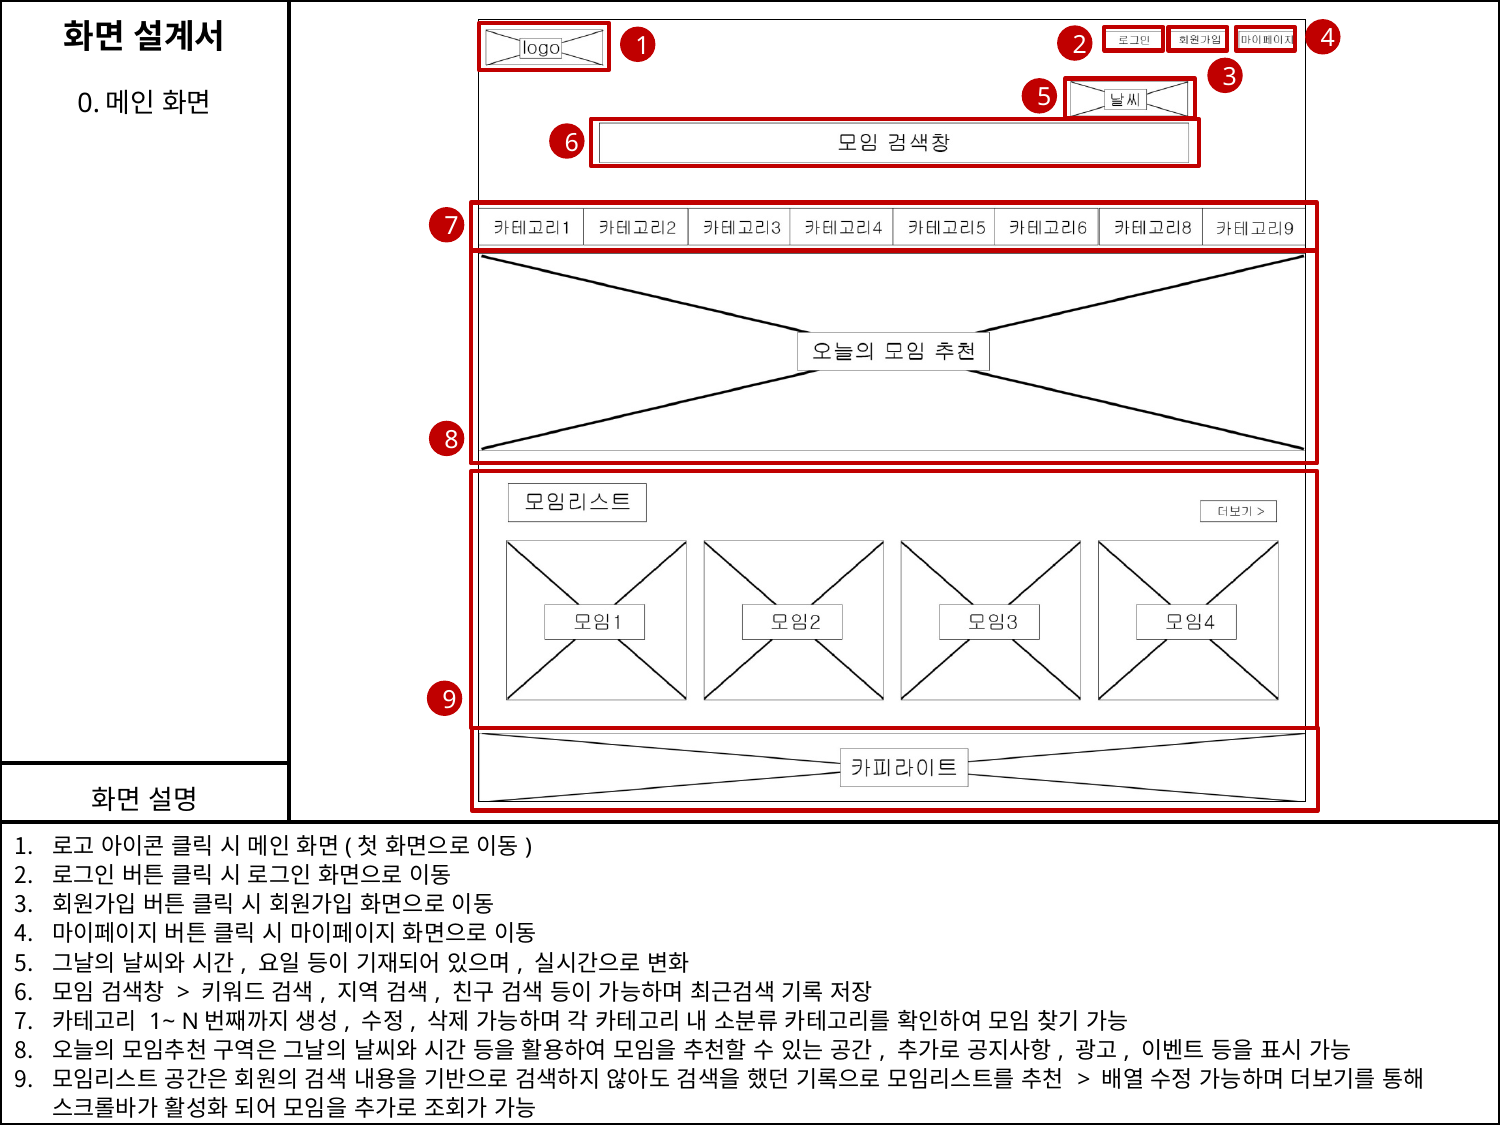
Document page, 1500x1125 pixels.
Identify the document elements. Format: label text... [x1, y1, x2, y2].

text_box 8 [426, 418, 467, 459]
text_box [0, 0, 291, 761]
text_box 7 [426, 204, 467, 245]
text_box [0, 761, 291, 824]
text_box [291, 0, 1500, 820]
text_box 로고 아이콘 클릭 시 메인 화면(첫 화면으로 이동) 로그인 버튼 클릭 시 로그인 화면으로 이동 회원가입 버튼 클릭 시 회원가입 화면으로 이동 마이페이지 버튼 클릭 시 마이페이지 화면으로 이동 그날의 날씨와 시간, 요일 등이 기재되어 있으며, 실시간으로 변화 모임 검색창 > 키워드 검색, 지역 검색, 친구 검색 등이 가능하며 최근검색 기록 저장 카테고리 1~ N번째까지 생성, 수정, 삭제 가능하며 각 카테고리 내 소분류 카테고리를 확인하여 모임 찾기 가능 오늘의 모임추천 구역은 그날의 날씨와 시간 등을 활용하여 모임을 추천할 수 있는 공간, 추가로 공지사항, 광고, 이벤트 등을 표시 가능 모임리스트 공간은 회원의 검색 내용을 기반으로 검색하지 않아도 검색을 했던 기록으로 모임리스트를 추천 > 배열 수정 가능하며 더보기를 통해 스크롤바가 활성화 되어 모임을 추가로 조회가 가능 [0, 822, 1500, 1125]
text_box 4 [1309, 16, 1343, 57]
picture [478, 18, 1307, 802]
text_box 화면 설계서 [0, 0, 290, 71]
text_box [1311, 249, 1319, 465]
text_box [470, 726, 1320, 813]
text_box [1311, 469, 1319, 726]
text_box [1311, 200, 1319, 249]
text_box 9 [424, 678, 465, 719]
text_box 0.메인 화면 [0, 78, 290, 126]
